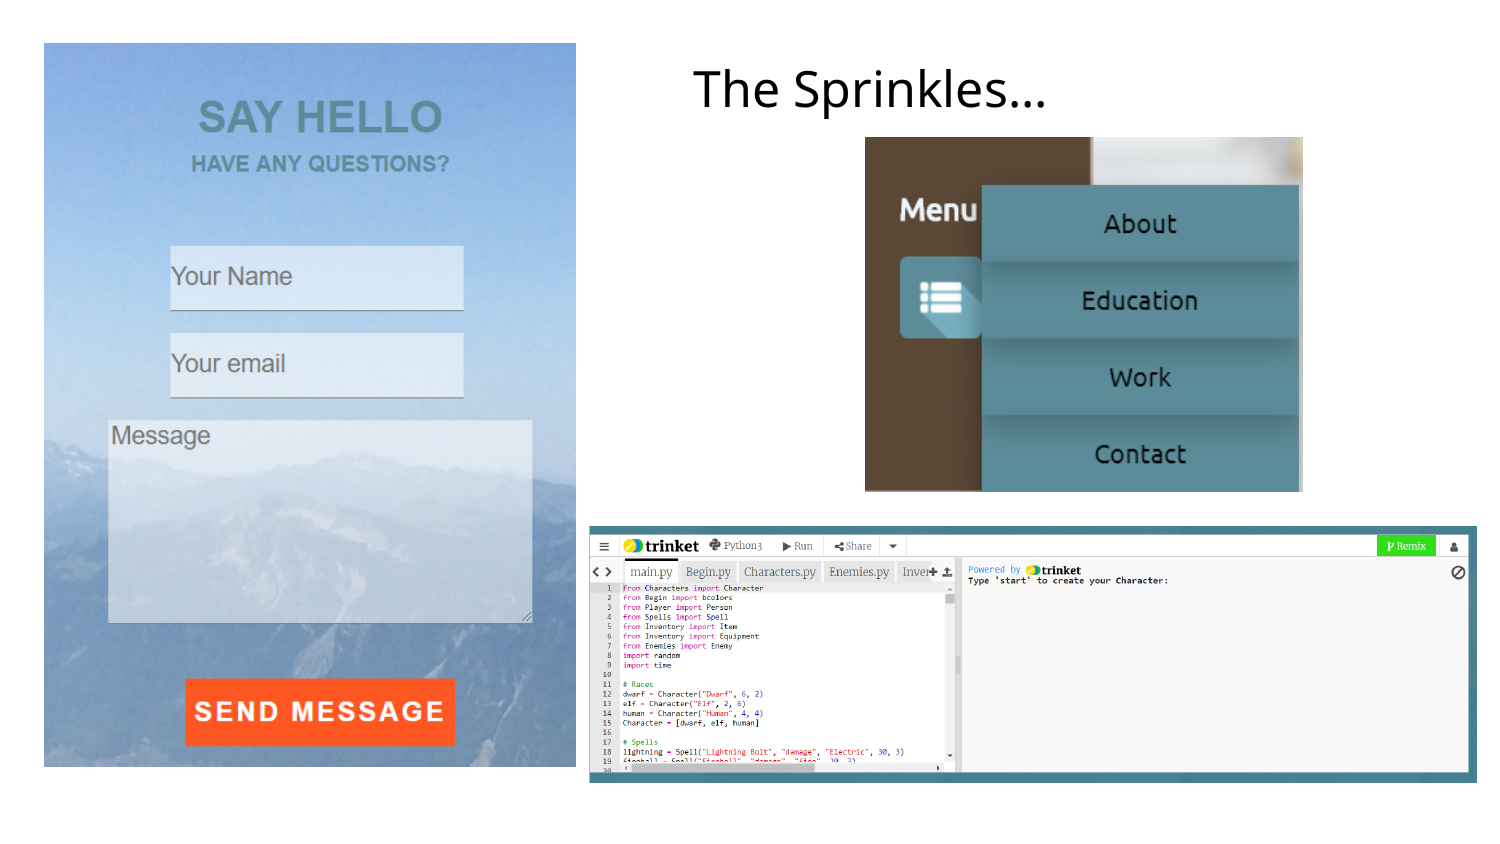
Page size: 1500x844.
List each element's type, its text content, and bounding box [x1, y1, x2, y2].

picture [589, 526, 1477, 783]
picture [44, 43, 576, 767]
picture [865, 137, 1303, 493]
text_box The Sprinkles... [678, 42, 1435, 173]
